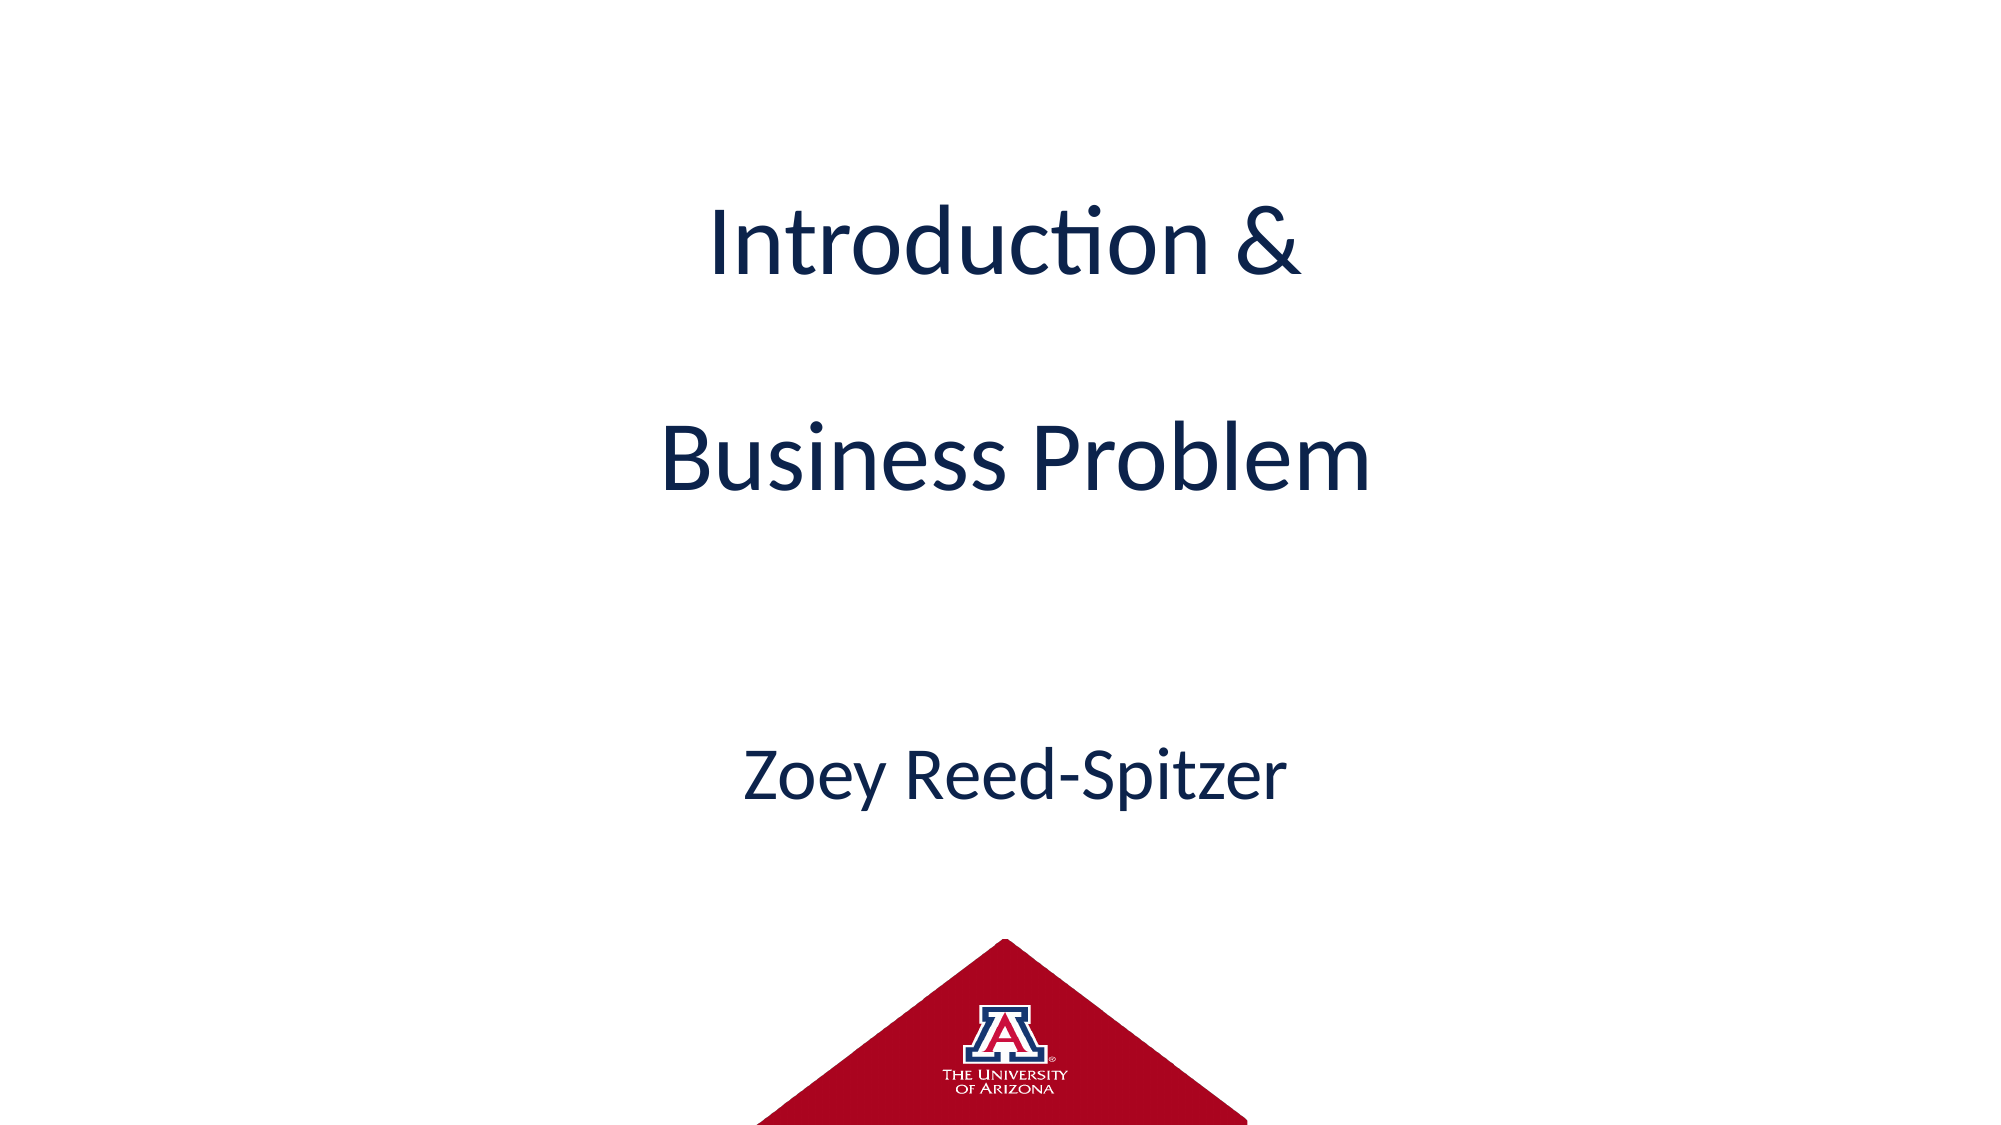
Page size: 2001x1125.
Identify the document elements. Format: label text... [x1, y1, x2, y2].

text_box Zoey Reed-Spitzer [387, 557, 1663, 993]
title Introduction & Business Problem [379, 192, 1655, 628]
picture [753, 993, 1248, 1125]
